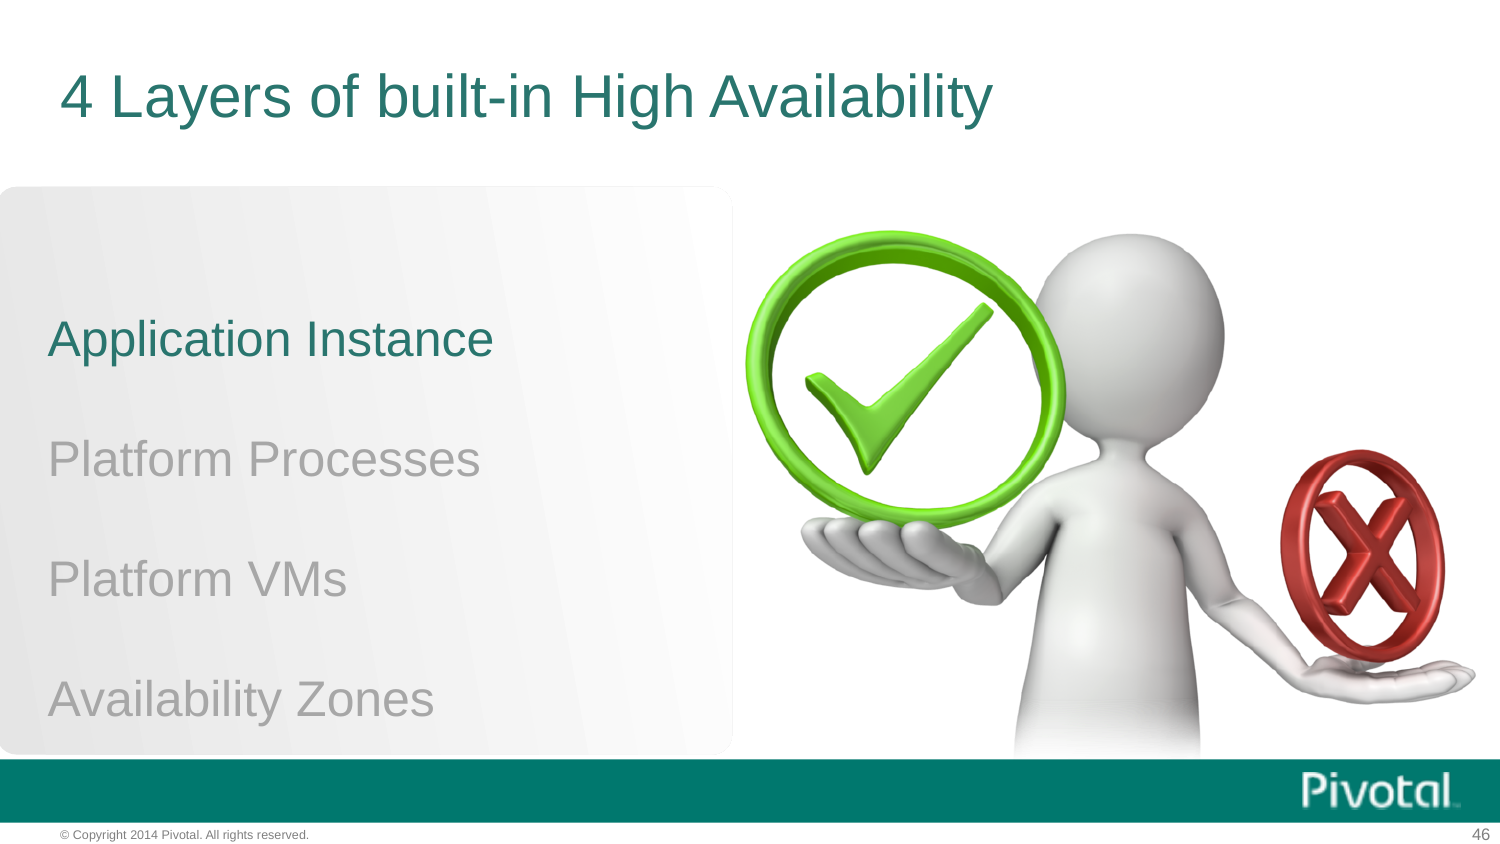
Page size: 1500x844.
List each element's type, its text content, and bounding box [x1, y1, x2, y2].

text_box [0, 186, 732, 755]
title 4 Layers of built-in High Availability [59, 56, 1441, 145]
picture [1302, 772, 1461, 810]
slide_number 46 [1402, 823, 1492, 844]
picture [719, 206, 1486, 762]
text_box Application Instance Platform Processes Platform VMs Availability Zones [33, 246, 607, 727]
